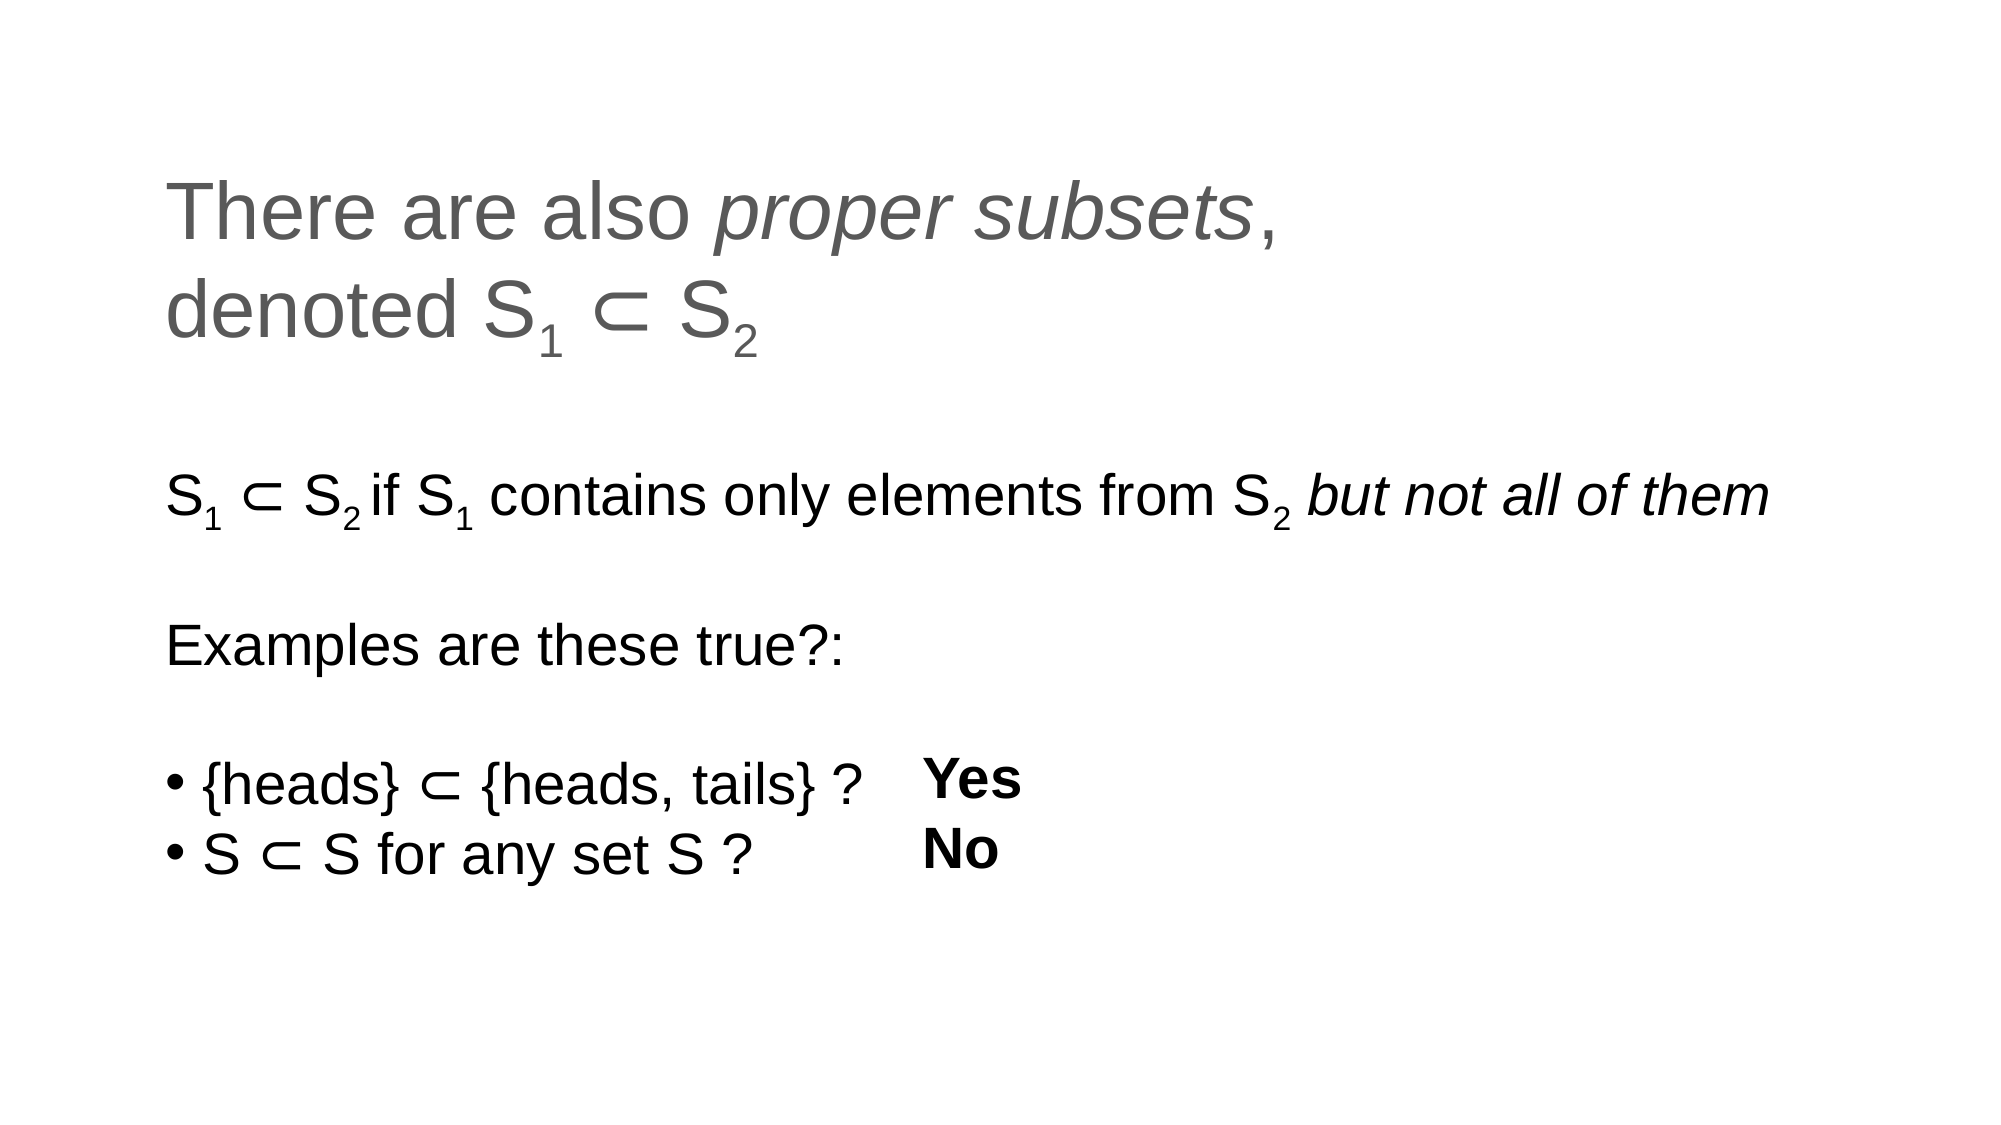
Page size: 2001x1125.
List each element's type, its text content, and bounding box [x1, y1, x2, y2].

list S1 ⊂ S2 if S1 contains only elements from S2 but not all of them Examples are these true?: {heads} ⊂ {heads, tails} ? S ⊂ S for any set S ? [150, 450, 1875, 975]
title There are also proper subsets, denoted S1 ⊂ S2 [150, 149, 1875, 375]
text_box Yes No [907, 732, 1039, 888]
